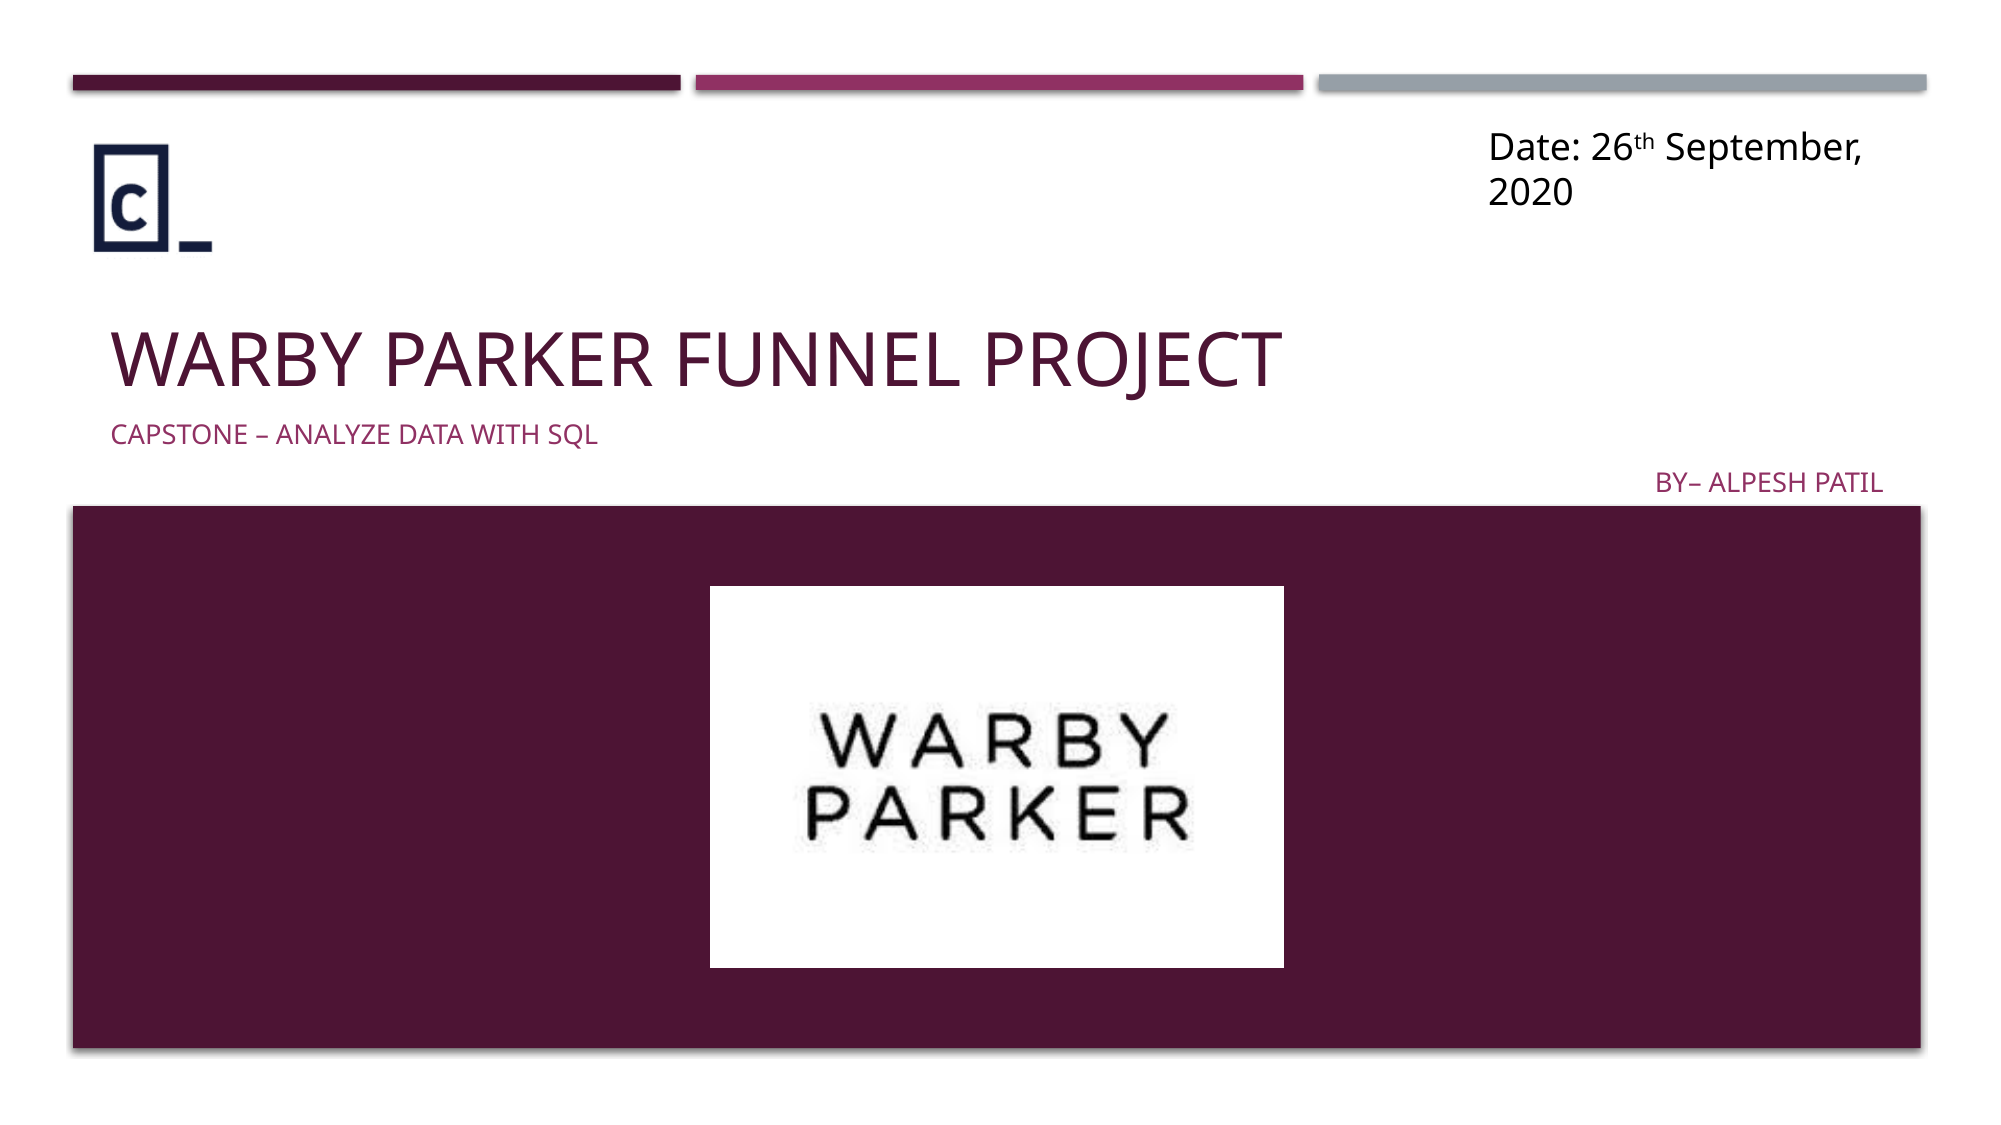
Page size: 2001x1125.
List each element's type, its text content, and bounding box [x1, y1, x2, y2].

picture [52, 99, 273, 305]
picture [710, 585, 1284, 969]
title Warby parker funnel project [95, 167, 1899, 409]
text_box Date: 26th September, 2020 [1473, 115, 1922, 221]
subtitle capstone – analyze data with sqL By– Alpesh patil [95, 409, 1899, 507]
